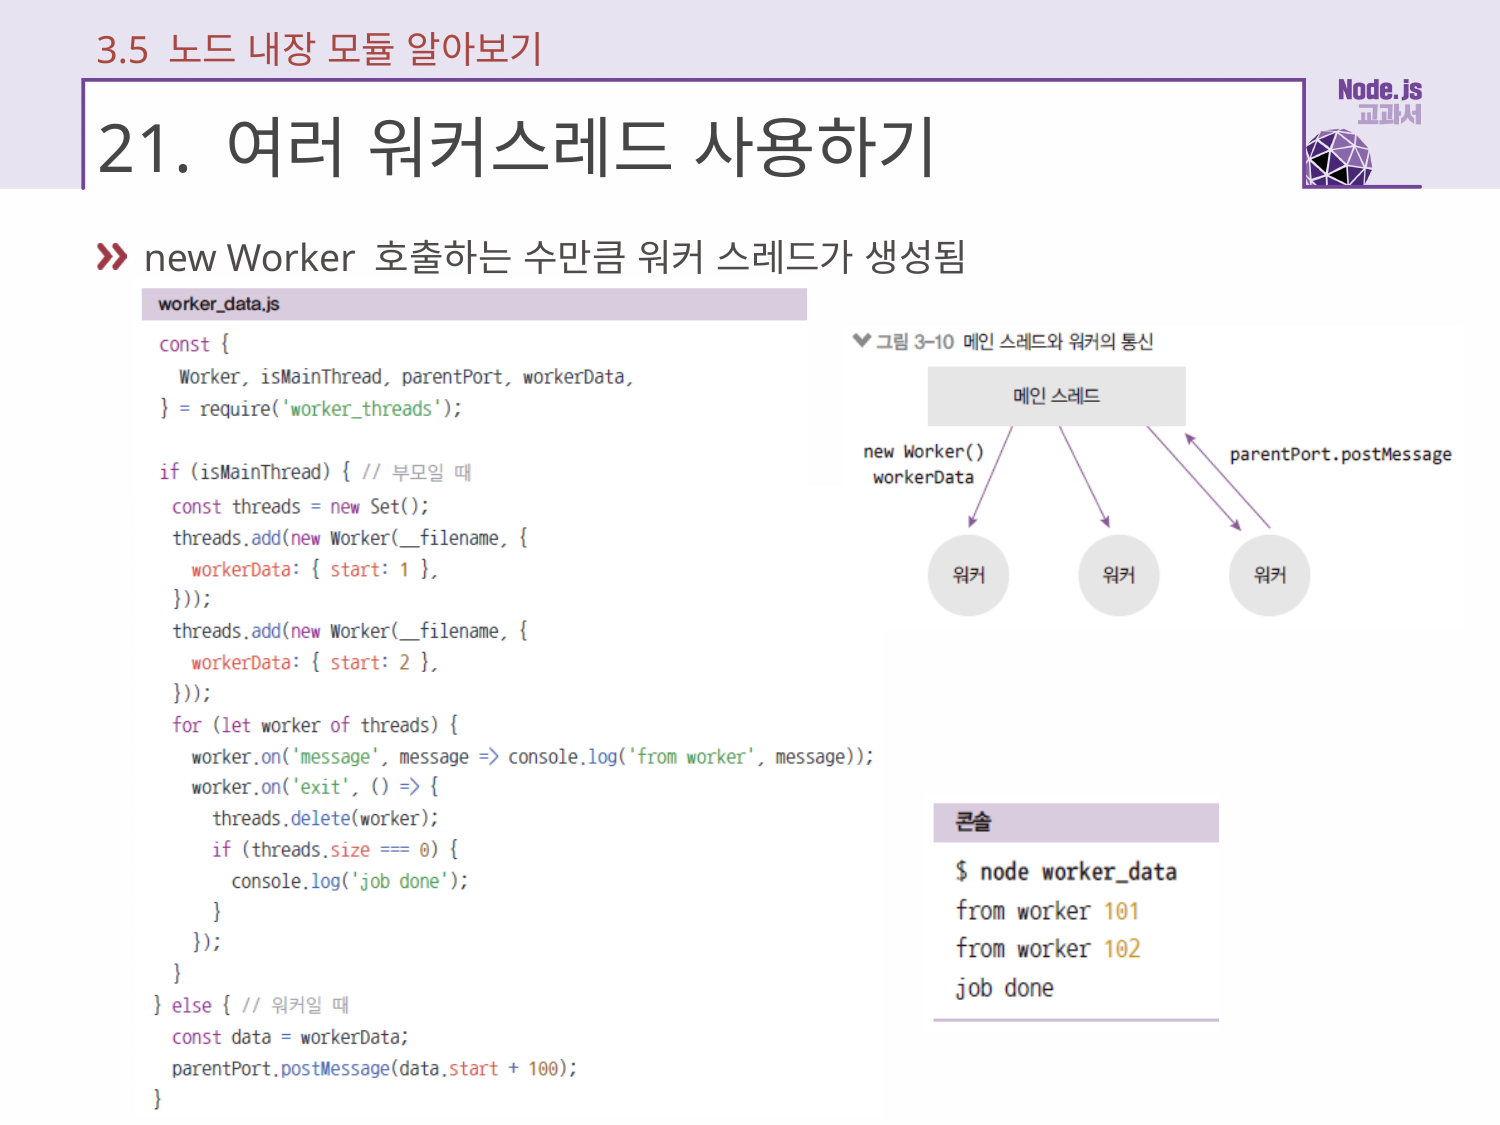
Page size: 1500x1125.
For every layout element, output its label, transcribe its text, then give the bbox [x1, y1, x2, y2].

title 21. 여러 워커스레드 사용하기 [82, 61, 1413, 193]
text_box 3.5 노드 내장 모듈 알아보기 [81, 14, 807, 62]
list new Worker 호출하는 수만큼 워커 스레드가 생성됨 [81, 222, 1412, 1037]
picture [0, 0, 1500, 1125]
